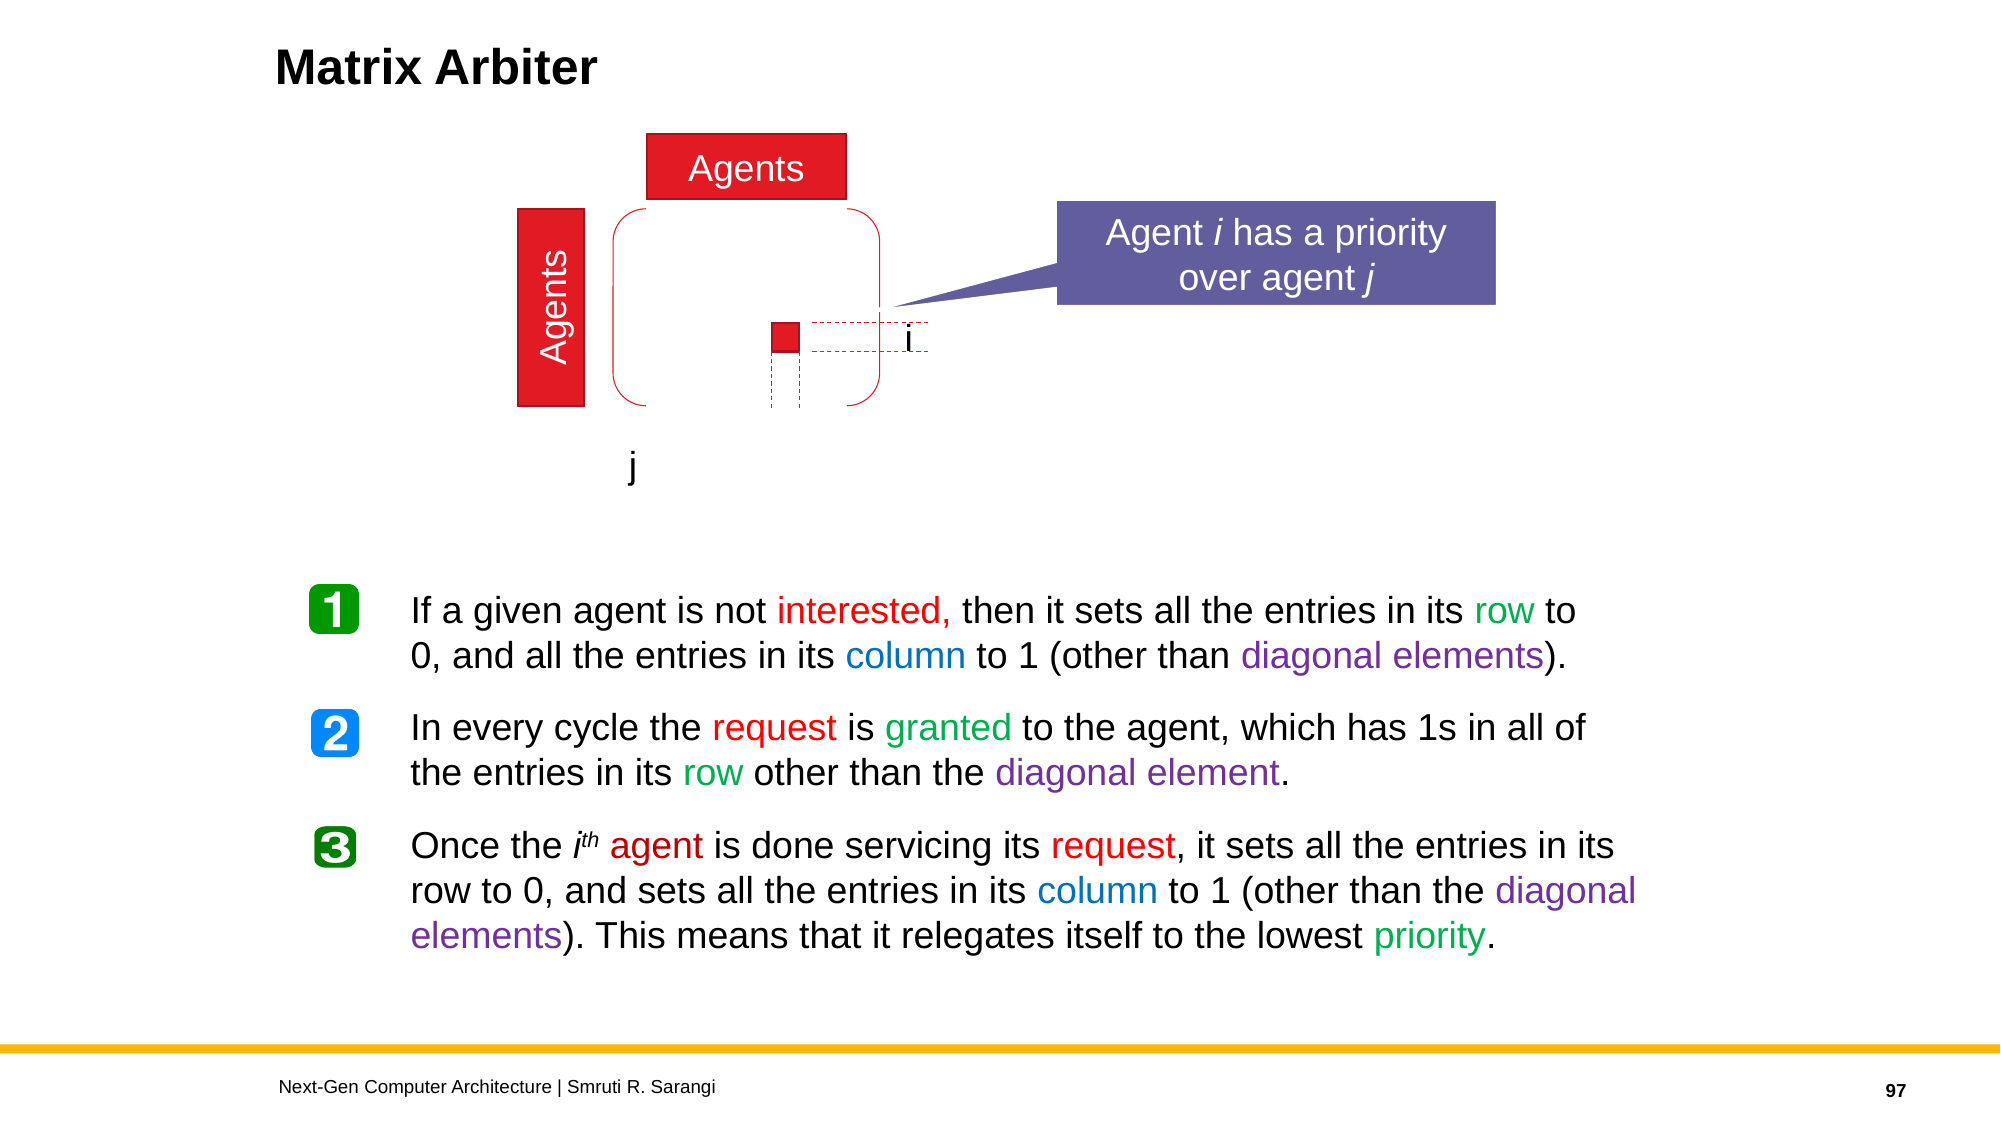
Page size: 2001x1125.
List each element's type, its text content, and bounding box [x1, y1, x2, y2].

text_box In every cycle the request is granted to the agent, which has 1s in all of the entries in its row other than the diagonal element. [395, 695, 1602, 813]
text_box If a given agent is not interested, then it sets all the entries in its row to 0, and all the entries in its column to 1 (other than diagonal elements). [395, 578, 1593, 695]
slide_number 97 [1711, 1071, 1922, 1109]
picture [309, 584, 359, 634]
text_box Once the ith agent is done servicing its request, it sets all the entries in its row to 0, and sets all the entries in its column to 1 (other than the diagonal elements). This means that it relegates itself to the lowest priority. [395, 813, 1652, 1009]
picture [311, 705, 359, 757]
footer Next-Gen Computer Architecture | Smruti R. Sarangi [263, 1067, 1464, 1105]
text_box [517, 133, 1498, 495]
title Matrix Arbiter [259, 33, 1498, 213]
picture [309, 825, 362, 871]
